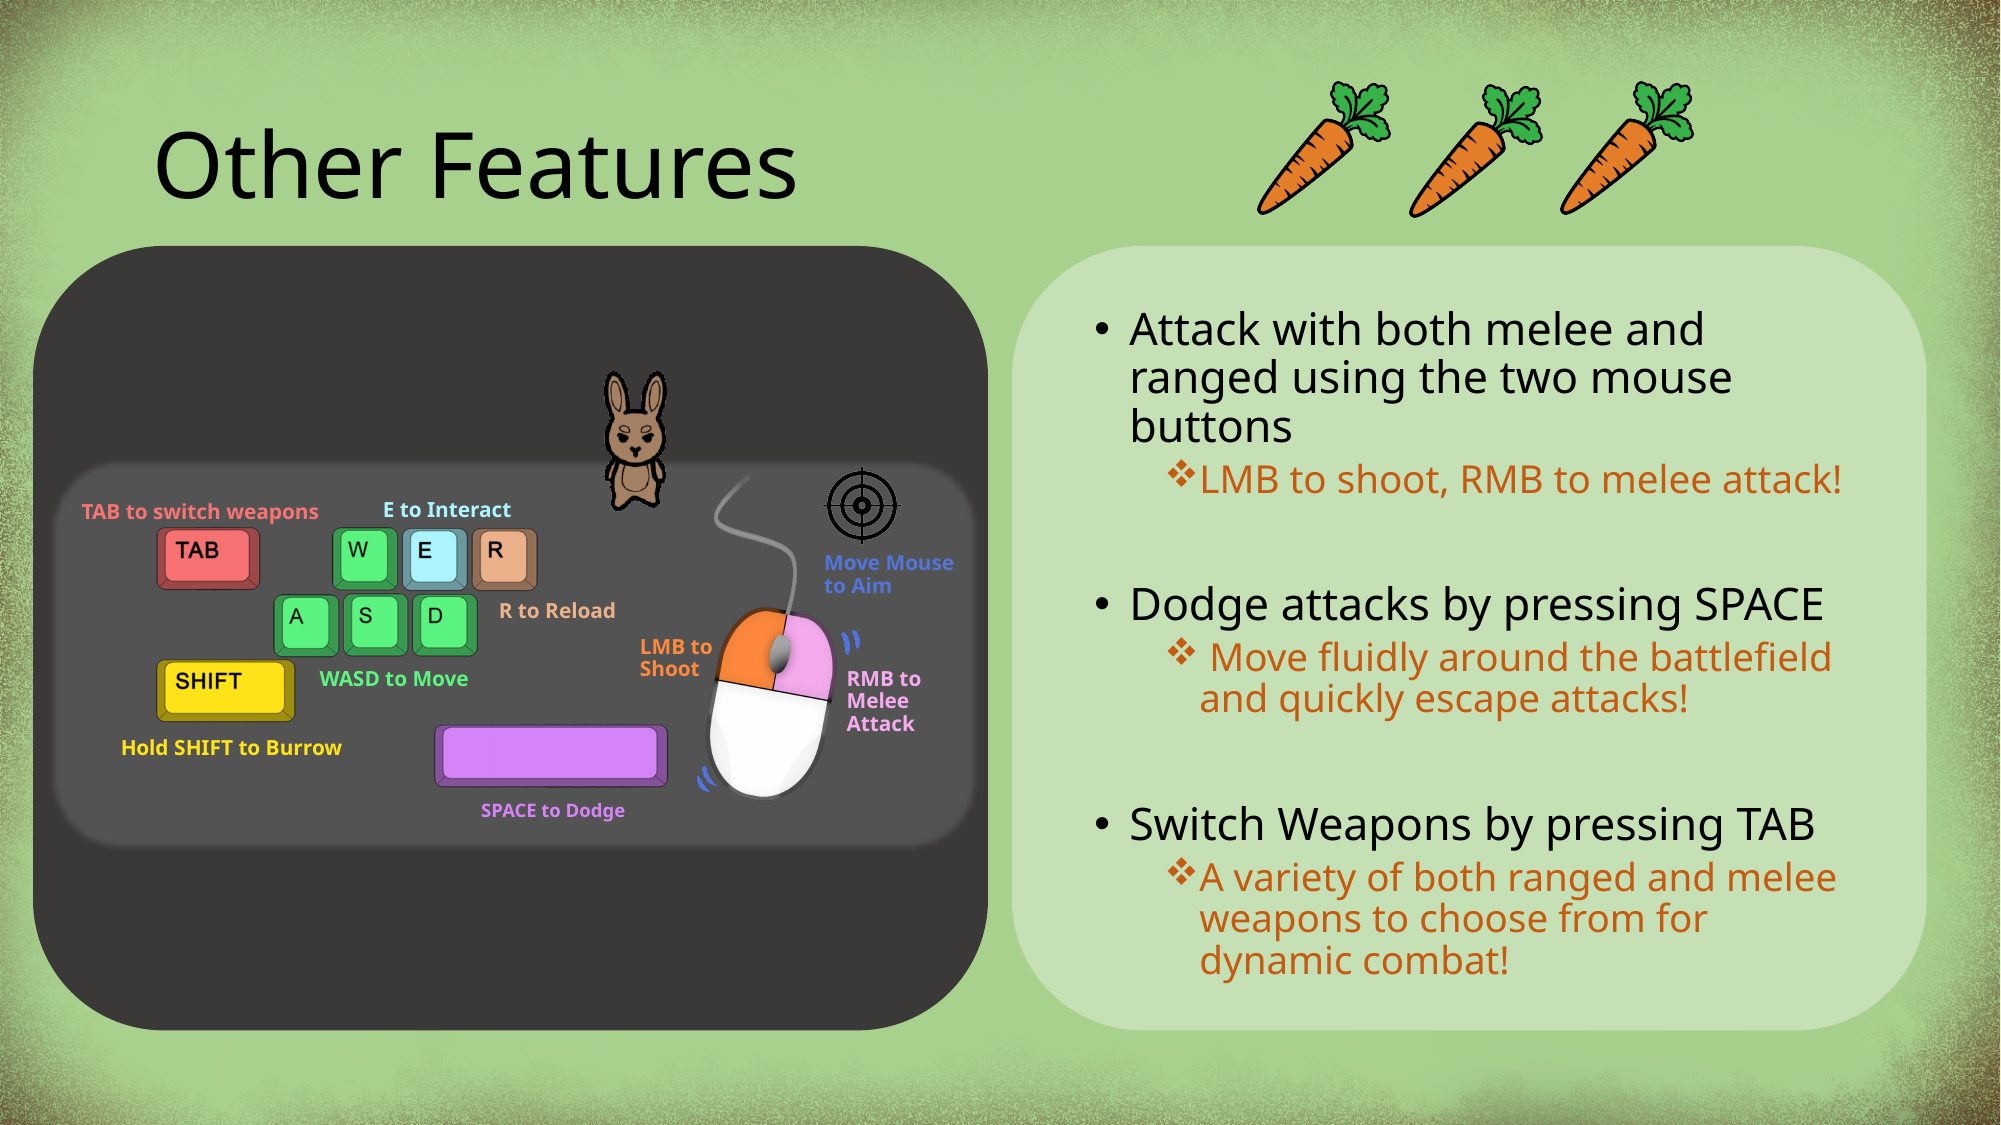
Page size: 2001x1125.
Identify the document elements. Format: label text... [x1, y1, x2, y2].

picture [0, 0, 2001, 1125]
text_box [1010, 244, 1928, 1032]
list Attack with both melee and ranged using the two mouse buttons LMB to shoot, RMB to melee attack! Dodge attacks by pressing SPACE Move fluidly around the battlefield and quickly escape attacks! Switch Weapons by pressing TAB A variety of both ranged and melee weapons to choose from for dynamic combat! [1079, 299, 1861, 1014]
title Other Features [137, 59, 1000, 278]
text_box [31, 247, 990, 1032]
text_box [49, 364, 978, 928]
